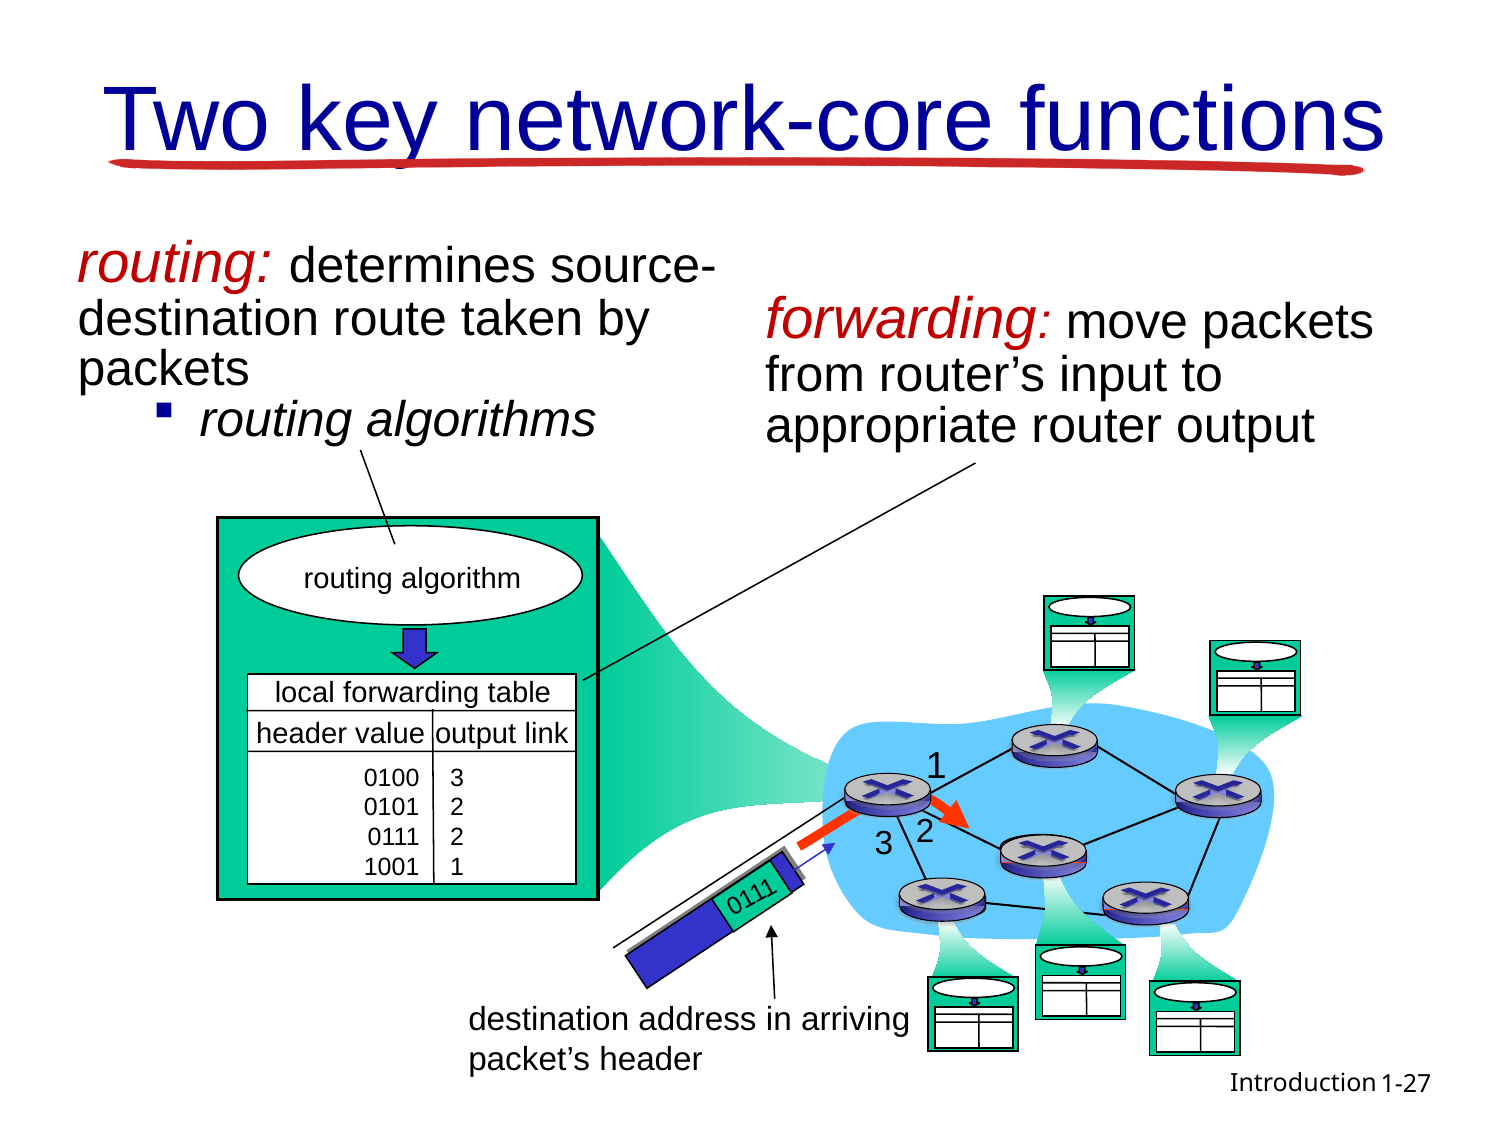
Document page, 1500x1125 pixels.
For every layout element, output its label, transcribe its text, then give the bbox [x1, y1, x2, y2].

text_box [582, 462, 976, 681]
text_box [1102, 881, 1189, 926]
list forwarding: move packets from router’s input to appropriate router output [751, 283, 1438, 1047]
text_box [450, 595, 1304, 1087]
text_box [898, 877, 986, 922]
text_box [217, 516, 577, 901]
text_box routing: determines source-destination route taken by packets routing algorithms [62, 227, 751, 506]
footer Introduction [916, 1058, 1393, 1106]
slide_number 1-27 [1365, 1059, 1477, 1106]
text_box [1175, 774, 1262, 818]
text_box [1011, 724, 1098, 768]
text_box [360, 449, 395, 545]
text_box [1000, 834, 1087, 879]
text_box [844, 773, 931, 817]
picture [103, 151, 1379, 181]
title Two key network-core functions [87, 19, 1477, 208]
